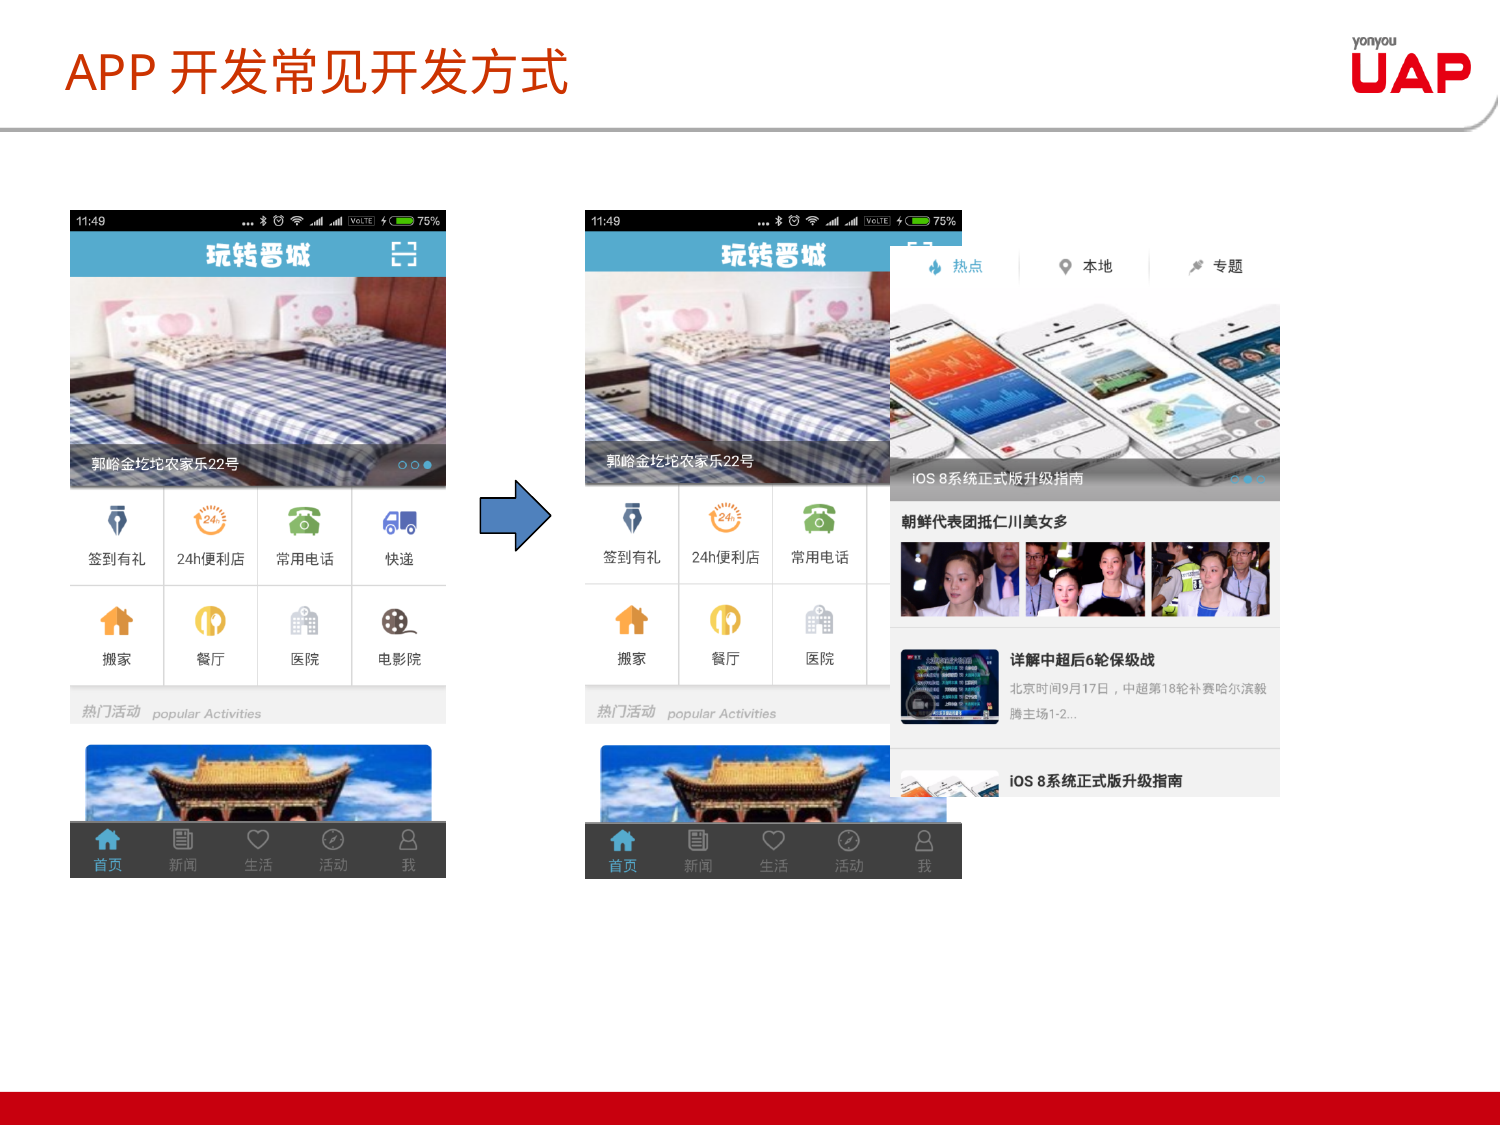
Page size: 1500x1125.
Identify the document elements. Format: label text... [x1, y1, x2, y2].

text_box [480, 480, 551, 551]
picture [585, 210, 1280, 880]
picture [70, 210, 446, 878]
title APP开发常见开发方式 [49, 23, 1263, 93]
picture [0, 37, 1498, 132]
text_box [0, 1091, 1500, 1125]
